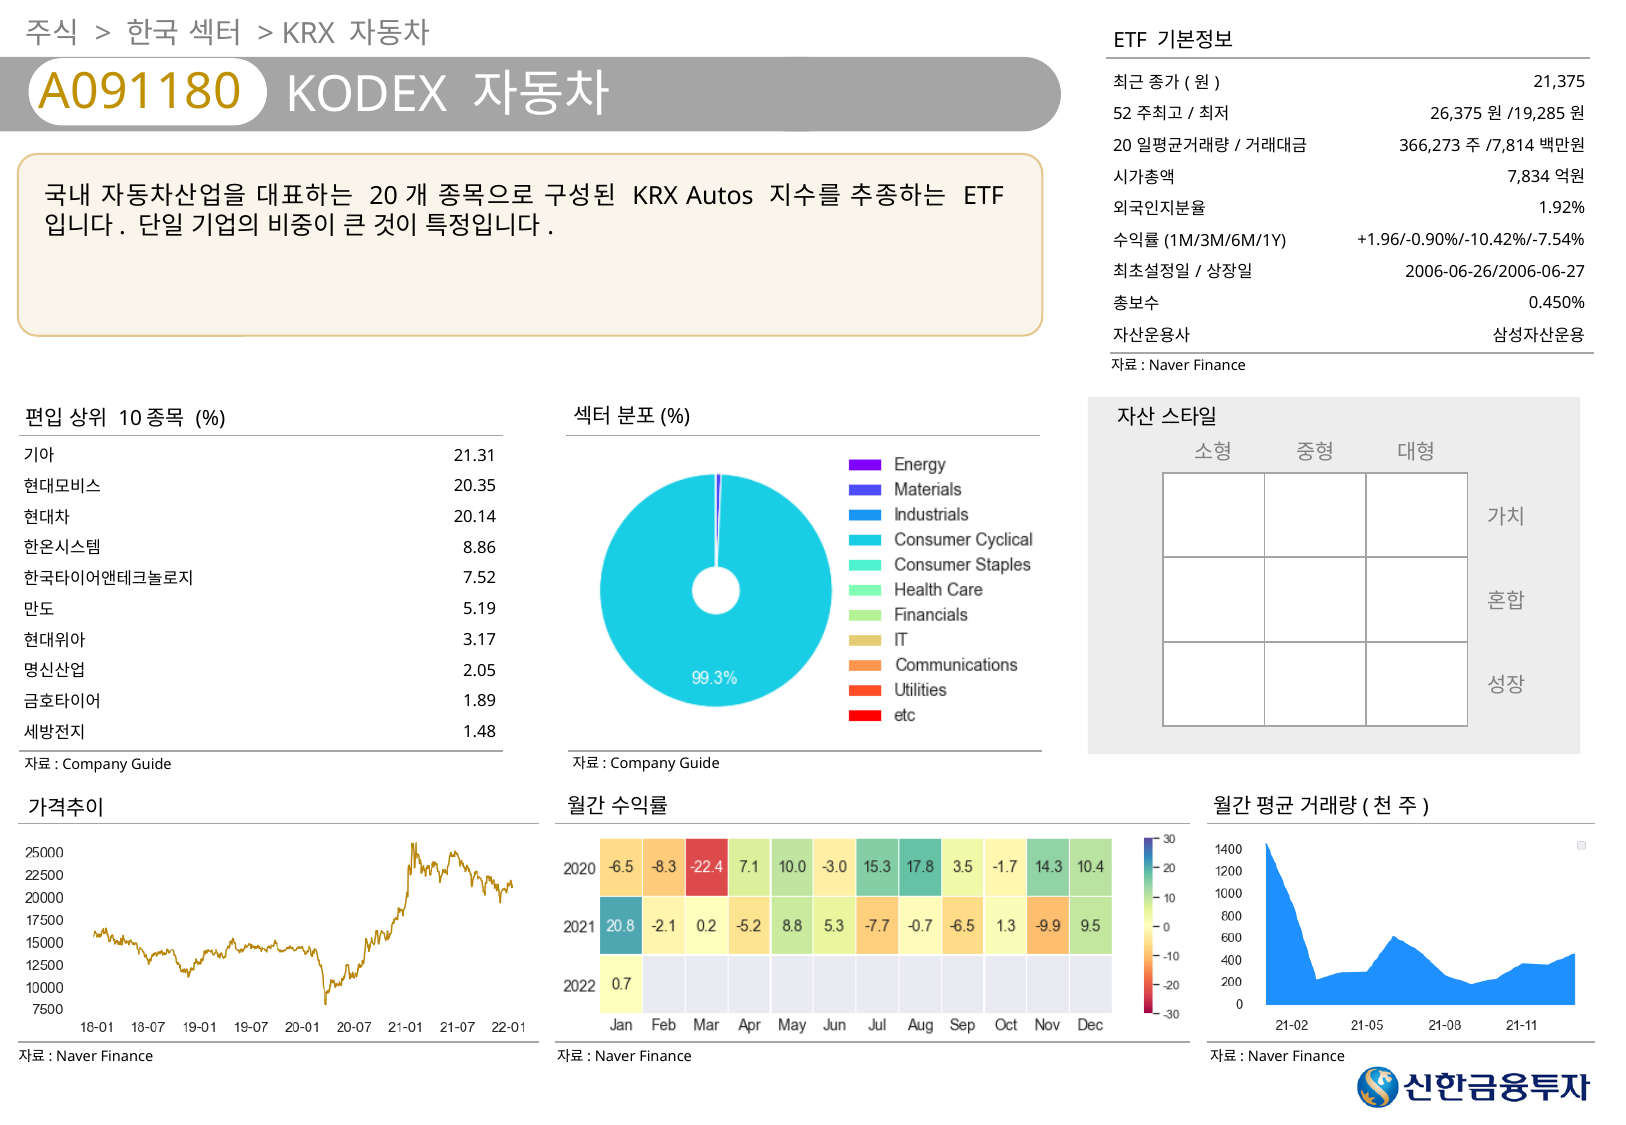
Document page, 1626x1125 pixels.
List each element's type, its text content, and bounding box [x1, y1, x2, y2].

table_cell 20.35 [420, 473, 501, 500]
table_cell 8.86 [420, 532, 501, 561]
table_cell 0.450% [1321, 287, 1591, 317]
table_cell 수익률(1M/3M/6M/1Y) [1108, 224, 1319, 254]
table_cell 현대모비스 [19, 473, 419, 500]
table_cell 금호타이어 [19, 686, 419, 715]
table_header 최근 종가(원) [1108, 66, 1319, 94]
picture [17, 830, 539, 1038]
table_cell 현대위아 [19, 624, 419, 653]
table_cell 시가총액 [1108, 161, 1319, 191]
list 주식 > 한국 섹터 > KRX 자동차 [10, 4, 1060, 59]
table_cell 한온시스템 [19, 532, 419, 561]
list A091180 [24, 59, 329, 119]
table_cell 삼성자산운용 [1321, 319, 1591, 349]
table_header 기아 [19, 440, 419, 467]
table_cell 20일평균거래량/거래대금 [1108, 129, 1319, 159]
list 섹터 분포(%) [567, 397, 1043, 433]
table_cell 자산운용사 [1108, 319, 1319, 349]
table_cell 5.19 [420, 594, 501, 622]
table_cell +1.96/-0.90%/-10.42%/-7.54% [1321, 224, 1591, 254]
table_cell 7,834억원 [1321, 161, 1591, 191]
table_cell 1.48 [420, 716, 501, 745]
table_cell 20.14 [420, 501, 501, 530]
table_cell 3.17 [420, 624, 501, 653]
table_cell 총보수 [1108, 287, 1319, 317]
list KODEX 자동차 [269, 60, 1345, 122]
table_cell 명신산업 [19, 655, 419, 684]
table_cell 52주최고/최저 [1108, 100, 1319, 127]
list 국내 자동차산업을 대표하는 20개 종목으로 구성된 KRX Autos 지수를 추종하는 ETF입니다. 단일 기업의 비중이 큰 것이 특정입니다. [29, 165, 1026, 325]
table_cell 만도 [19, 594, 419, 622]
picture [1206, 830, 1595, 1038]
table_cell 7.52 [420, 563, 501, 592]
picture [554, 830, 1188, 1038]
table_cell 최초설정일/상장일 [1108, 256, 1319, 285]
table_cell 2.05 [420, 655, 501, 684]
table_cell 366,273주/7,814백만원 [1321, 129, 1591, 159]
list 월간 평균 거래량(천 주) [1207, 787, 1595, 824]
table_cell 한국타이어앤테크놀로지 [19, 563, 419, 592]
table_header 21,375 [1321, 66, 1591, 94]
picture [1355, 1064, 1593, 1110]
table_cell 26,375원/19,285원 [1321, 100, 1591, 127]
table_header 21.31 [420, 440, 501, 467]
table_cell 세방전지 [19, 716, 419, 745]
picture [567, 437, 1043, 745]
table_cell 현대차 [19, 501, 419, 530]
table_cell 1.89 [420, 686, 501, 715]
table_cell 2006-06-26/2006-06-27 [1321, 256, 1591, 285]
table_cell 외국인지분율 [1108, 192, 1319, 222]
table_cell 1.92% [1321, 192, 1591, 222]
